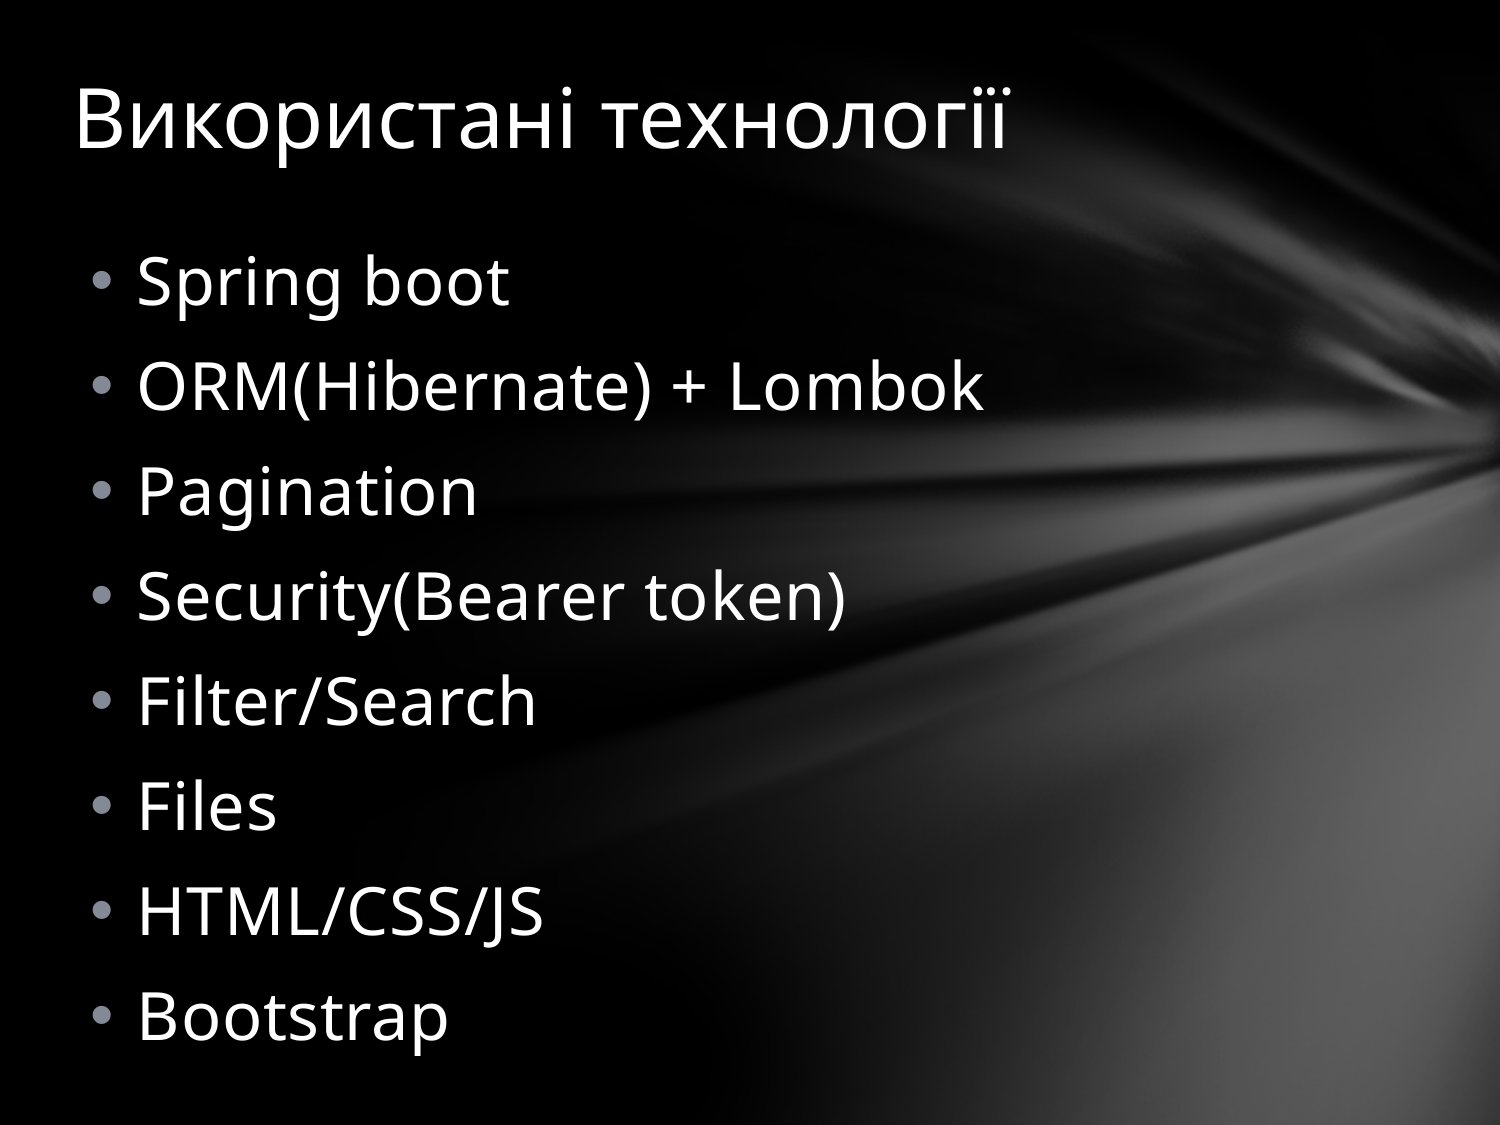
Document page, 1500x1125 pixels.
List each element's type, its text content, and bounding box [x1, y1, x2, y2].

title Використані технології [57, 37, 1318, 173]
list Spring boot ORM(Hibernate) + Lombok Pagination Security(Bearer token) Filter/Search Files HTML/CSS/JS Bootstrap [75, 231, 1425, 1071]
